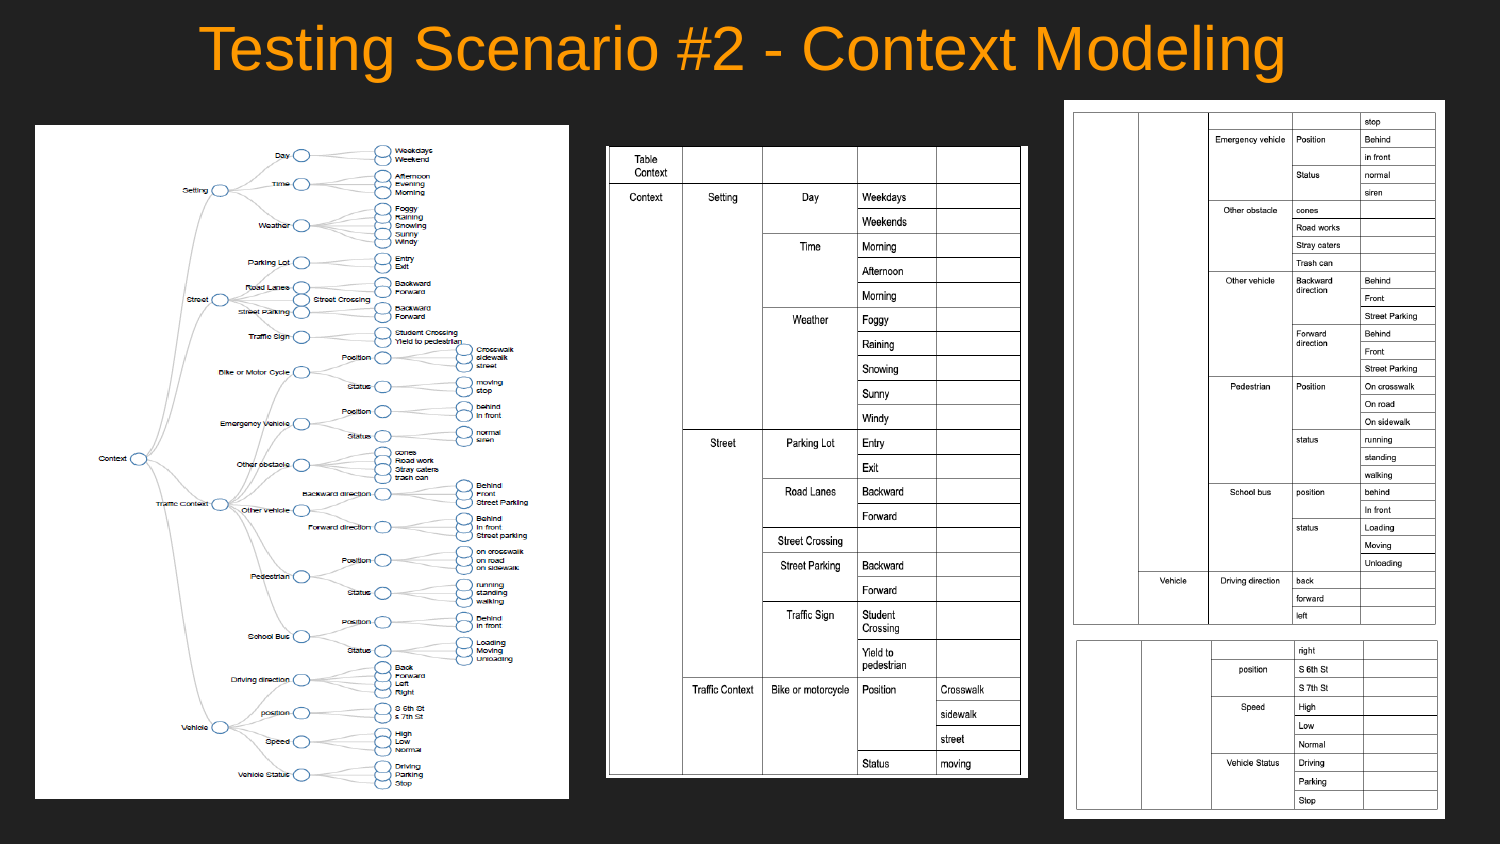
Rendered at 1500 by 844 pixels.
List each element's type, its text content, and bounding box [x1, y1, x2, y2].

picture [605, 146, 1028, 778]
title Testing Scenario #2 - Context Modeling [46, 0, 1459, 122]
picture [35, 125, 569, 799]
picture [1064, 100, 1445, 819]
